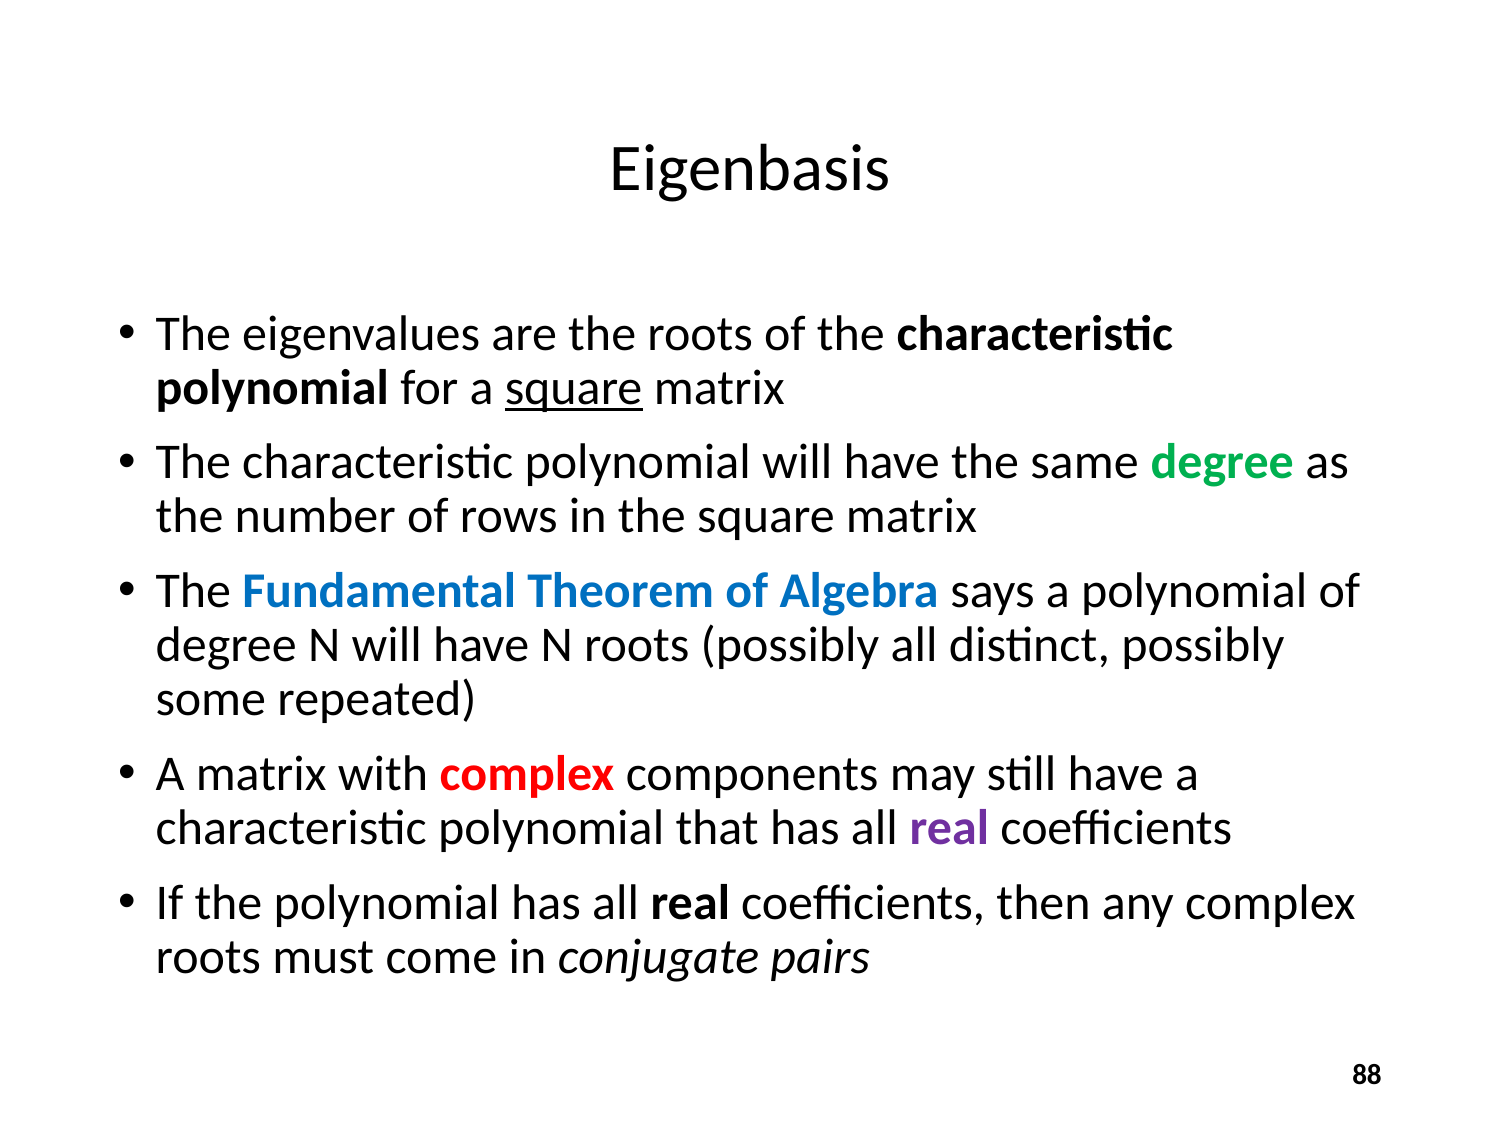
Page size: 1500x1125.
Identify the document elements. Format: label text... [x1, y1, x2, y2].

list The eigenvalues are the roots of the characteristic polynomial for a square matrix The characteristic polynomial will have the same degree as the number of rows in the square matrix The Fundamental Theorem of Algebra says a polynomial of degree N will have N roots (possibly all distinct, possibly some repeated) A matrix with complex components may still have a characteristic polynomial that has all real coefficients If the polynomial has all real coefficients, then any complex roots must come in conjugate pairs [103, 299, 1397, 1014]
slide_number 88 [1059, 1042, 1397, 1103]
title Eigenbasis [103, 59, 1397, 278]
